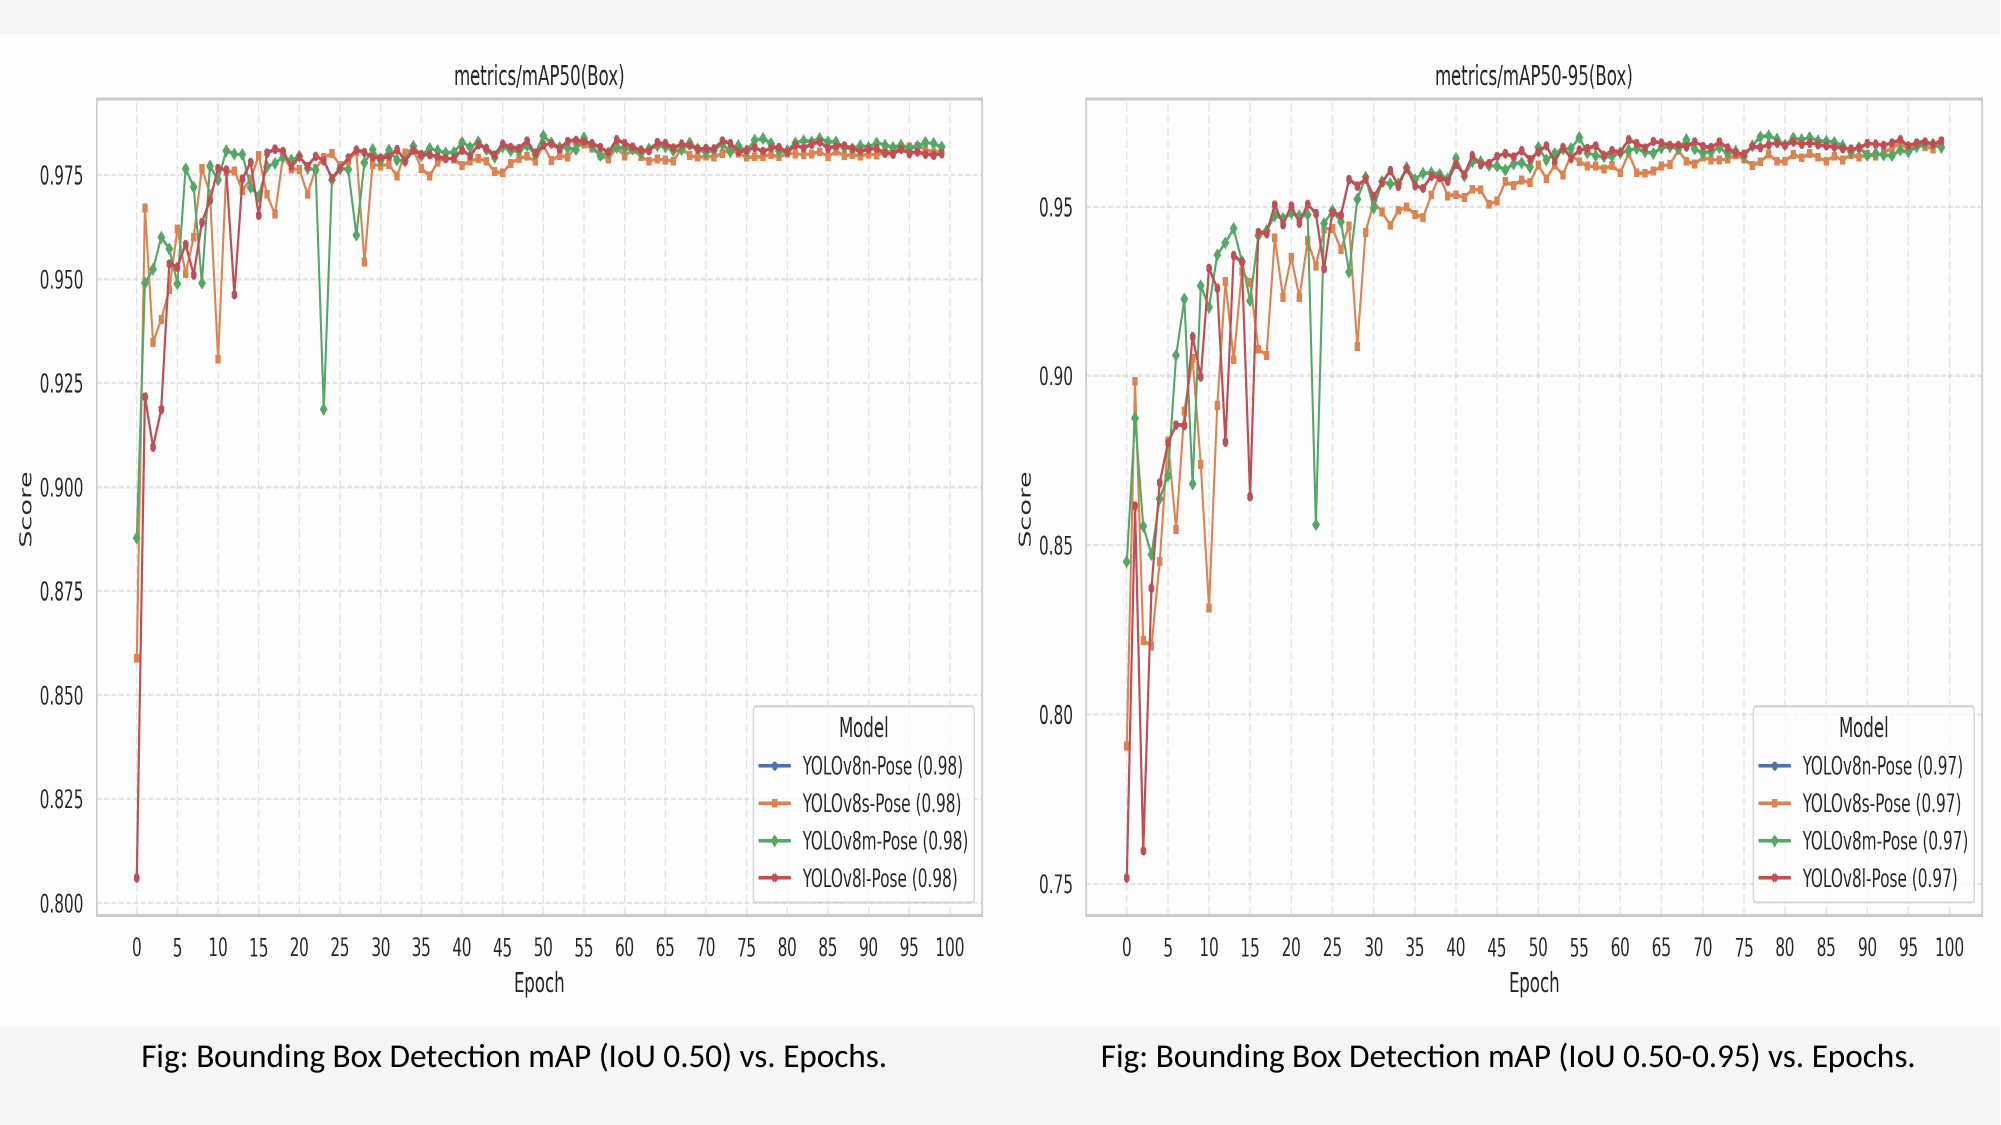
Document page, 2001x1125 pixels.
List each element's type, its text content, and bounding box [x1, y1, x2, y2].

text_box Fig: Bounding Box Detection mAP (IoU 0.50) vs. Epochs. [29, 1027, 1000, 1100]
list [1000, 34, 2000, 1027]
text_box Fig: Bounding Box Detection mAP (IoU 0.50-0.95) vs. Epochs. [1018, 1027, 2000, 1100]
picture [0, 34, 1000, 1027]
